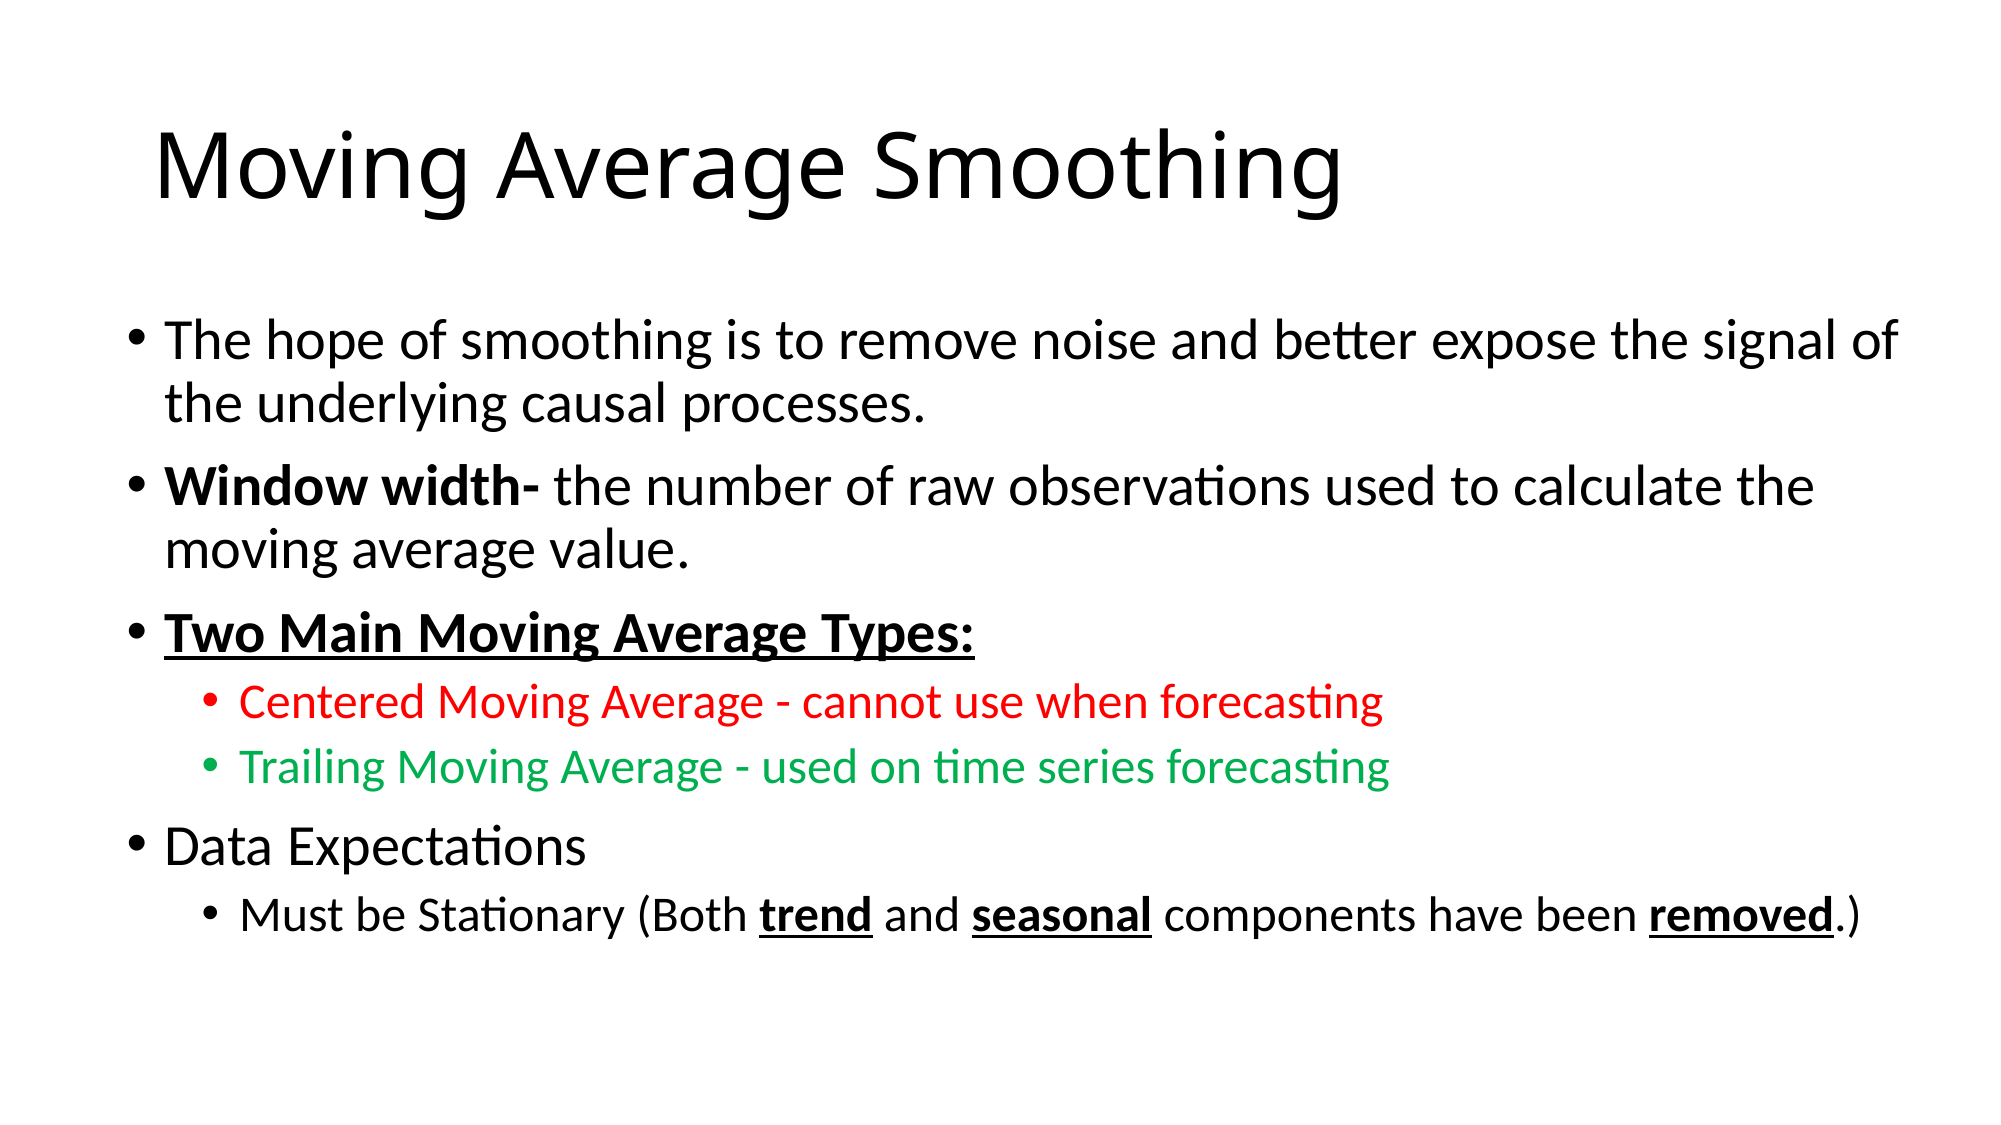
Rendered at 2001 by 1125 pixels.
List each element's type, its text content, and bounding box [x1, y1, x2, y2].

list The hope of smoothing is to remove noise and better expose the signal of the underlying causal processes. Window width- the number of raw observations used to calculate the moving average value. Two Main Moving Average Types: Centered Moving Average - cannot use when forecasting Trailing Moving Average - used on time series forecasting Data Expectations Must be Stationary (Both trend and seasonal components have been removed.) [111, 301, 1927, 1016]
title Moving Average Smoothing [137, 59, 1863, 278]
